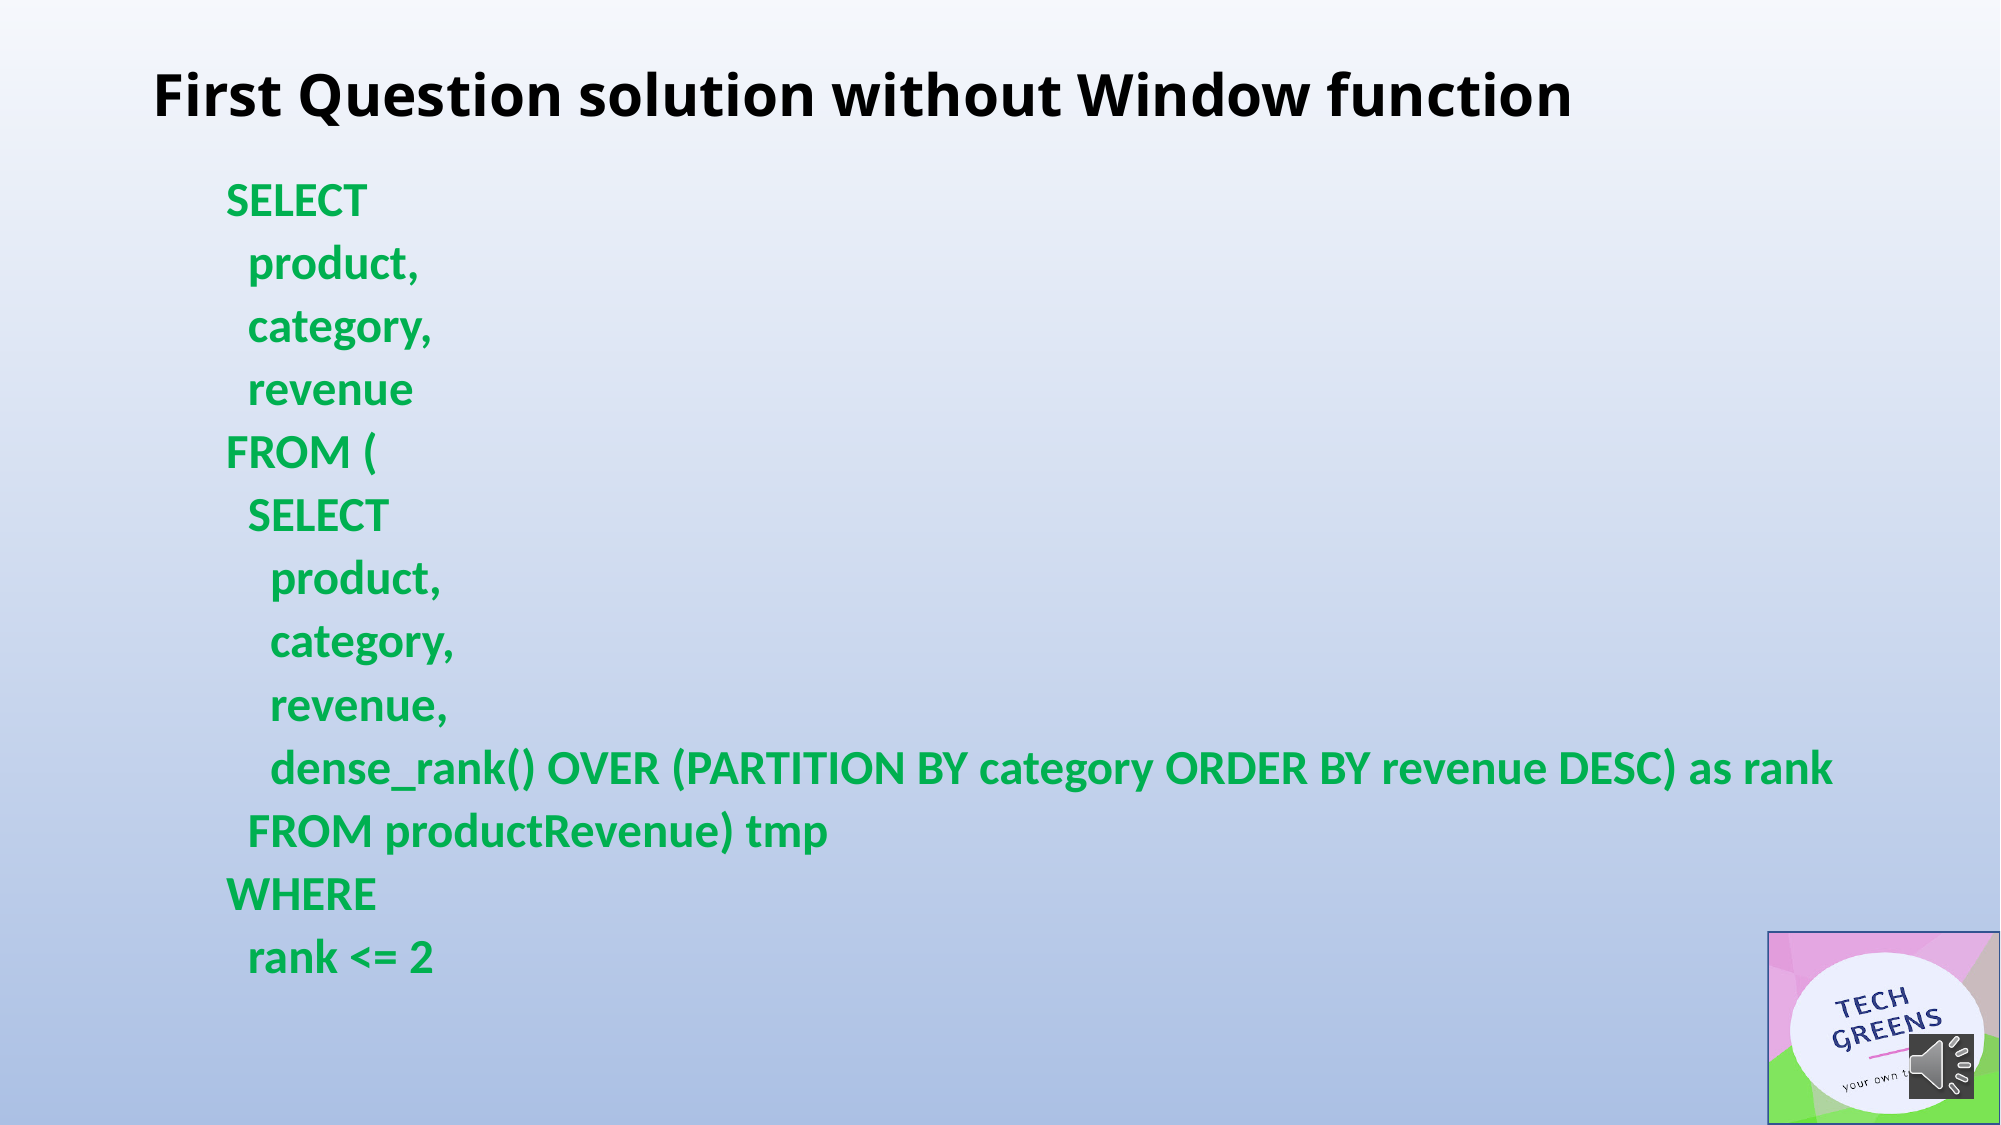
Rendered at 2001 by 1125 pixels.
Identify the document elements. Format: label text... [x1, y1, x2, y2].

title First Question solution without Window function [137, 59, 1863, 135]
picture [1769, 933, 1999, 1123]
list SELECT product, category, revenue FROM ( SELECT product, category, revenue, dense_rank() OVER (PARTITION BY category ORDER BY revenue DESC) as rank FROM productRevenue) tmp WHERE rank <= 2 [137, 166, 1863, 1014]
